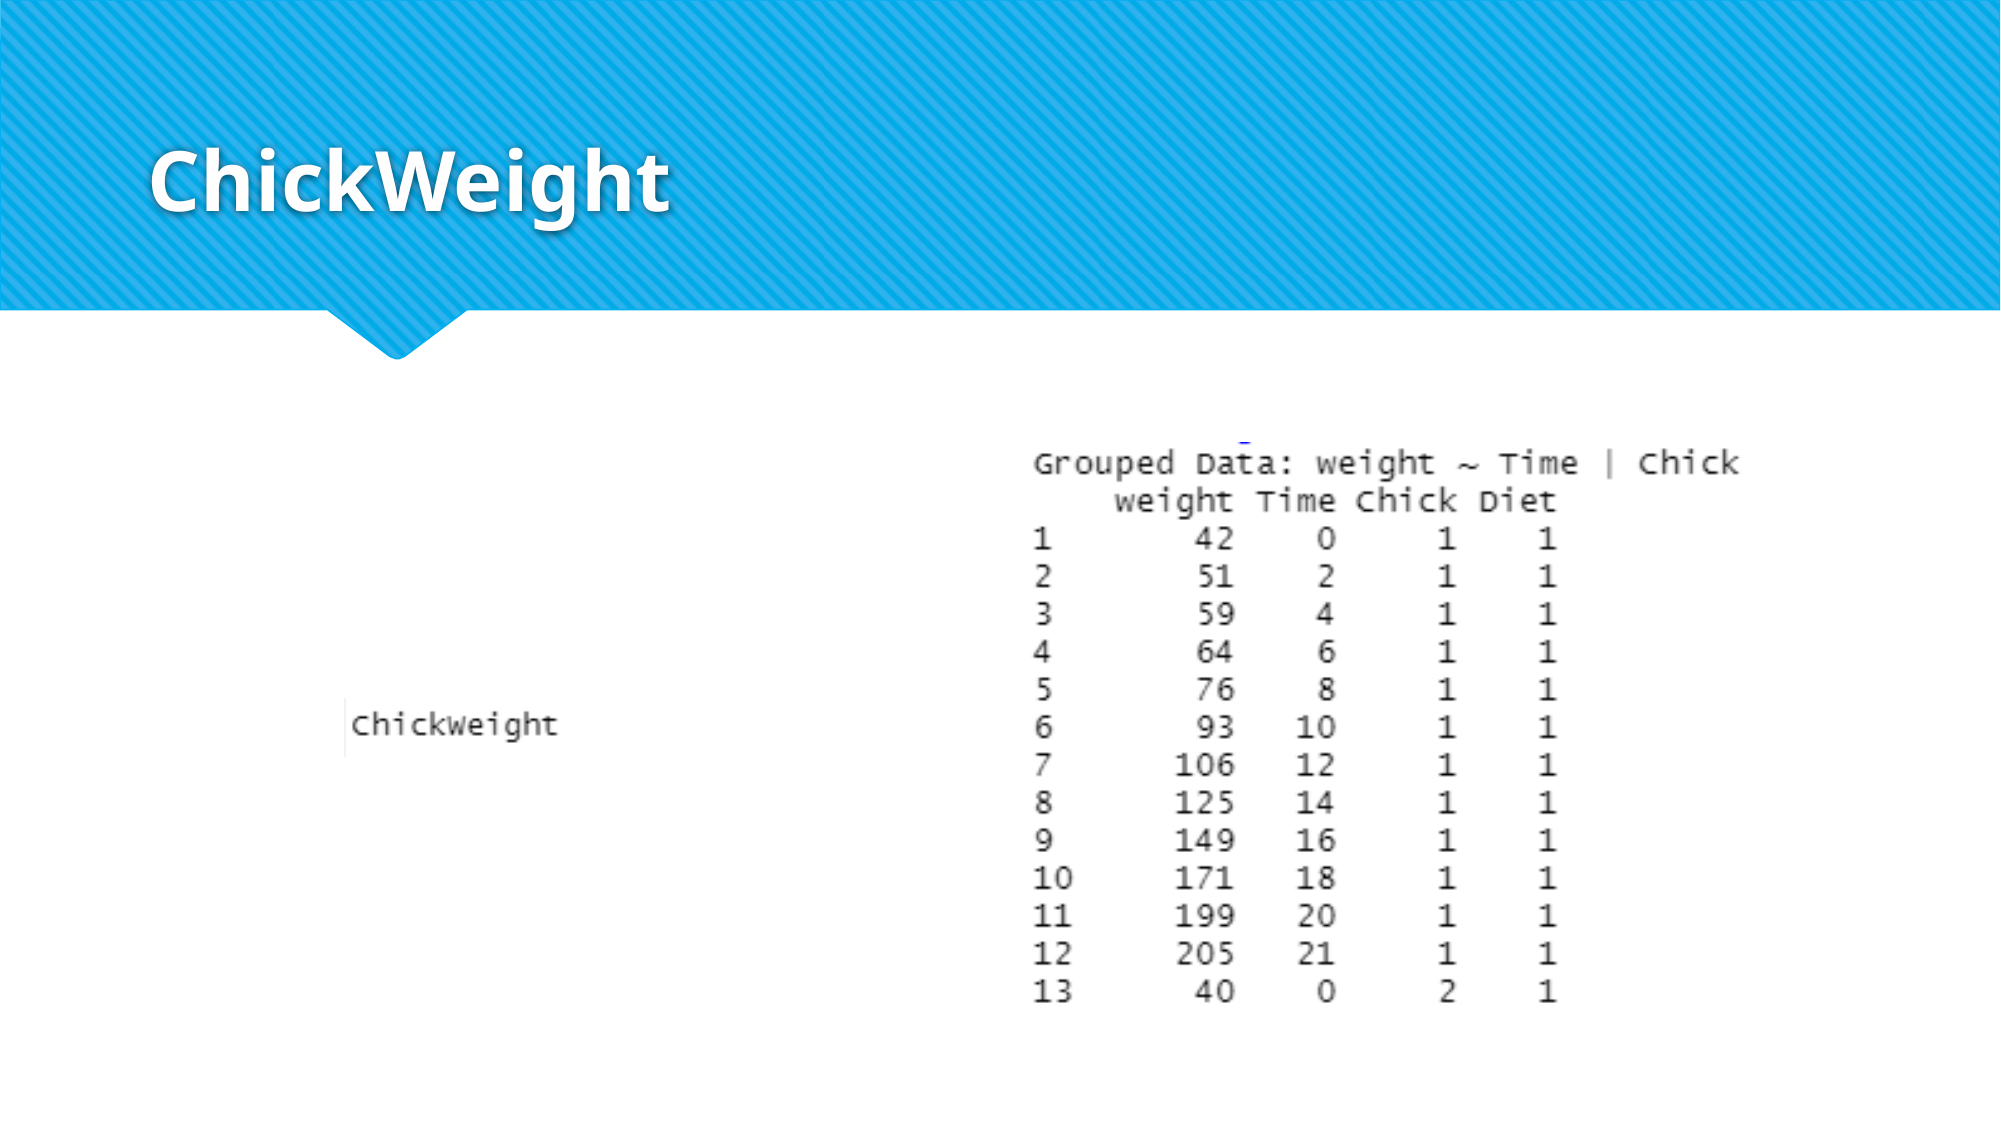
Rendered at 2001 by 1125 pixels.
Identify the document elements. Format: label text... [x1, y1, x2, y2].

title ChickWeight [132, 76, 1868, 236]
picture [1022, 442, 1769, 1013]
picture [344, 697, 581, 757]
